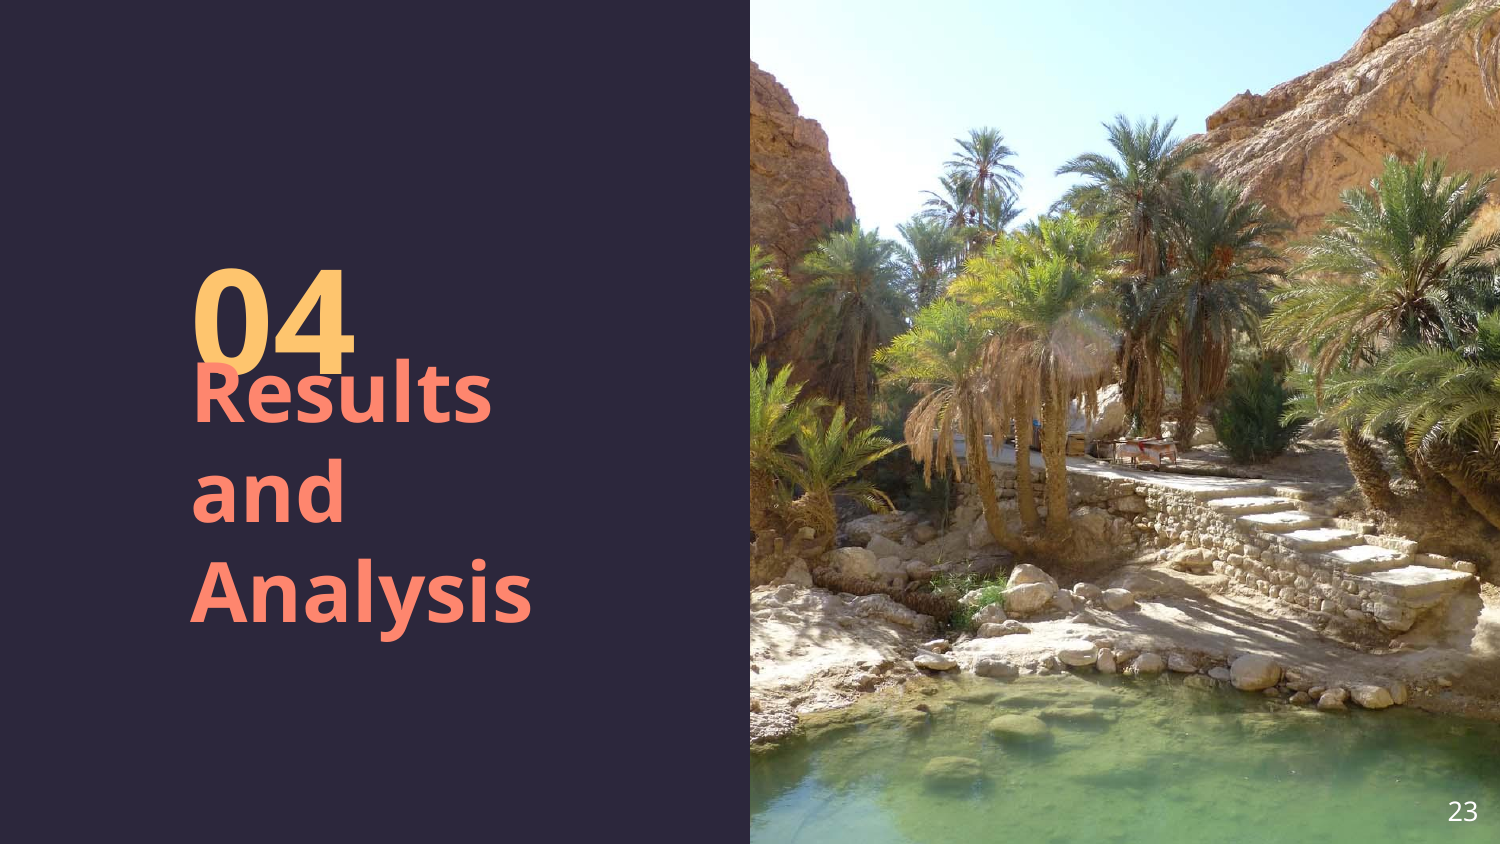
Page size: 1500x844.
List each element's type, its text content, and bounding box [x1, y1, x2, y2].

title Results and Analysis [175, 429, 677, 550]
picture [749, 0, 1500, 844]
title 04 [175, 235, 446, 397]
